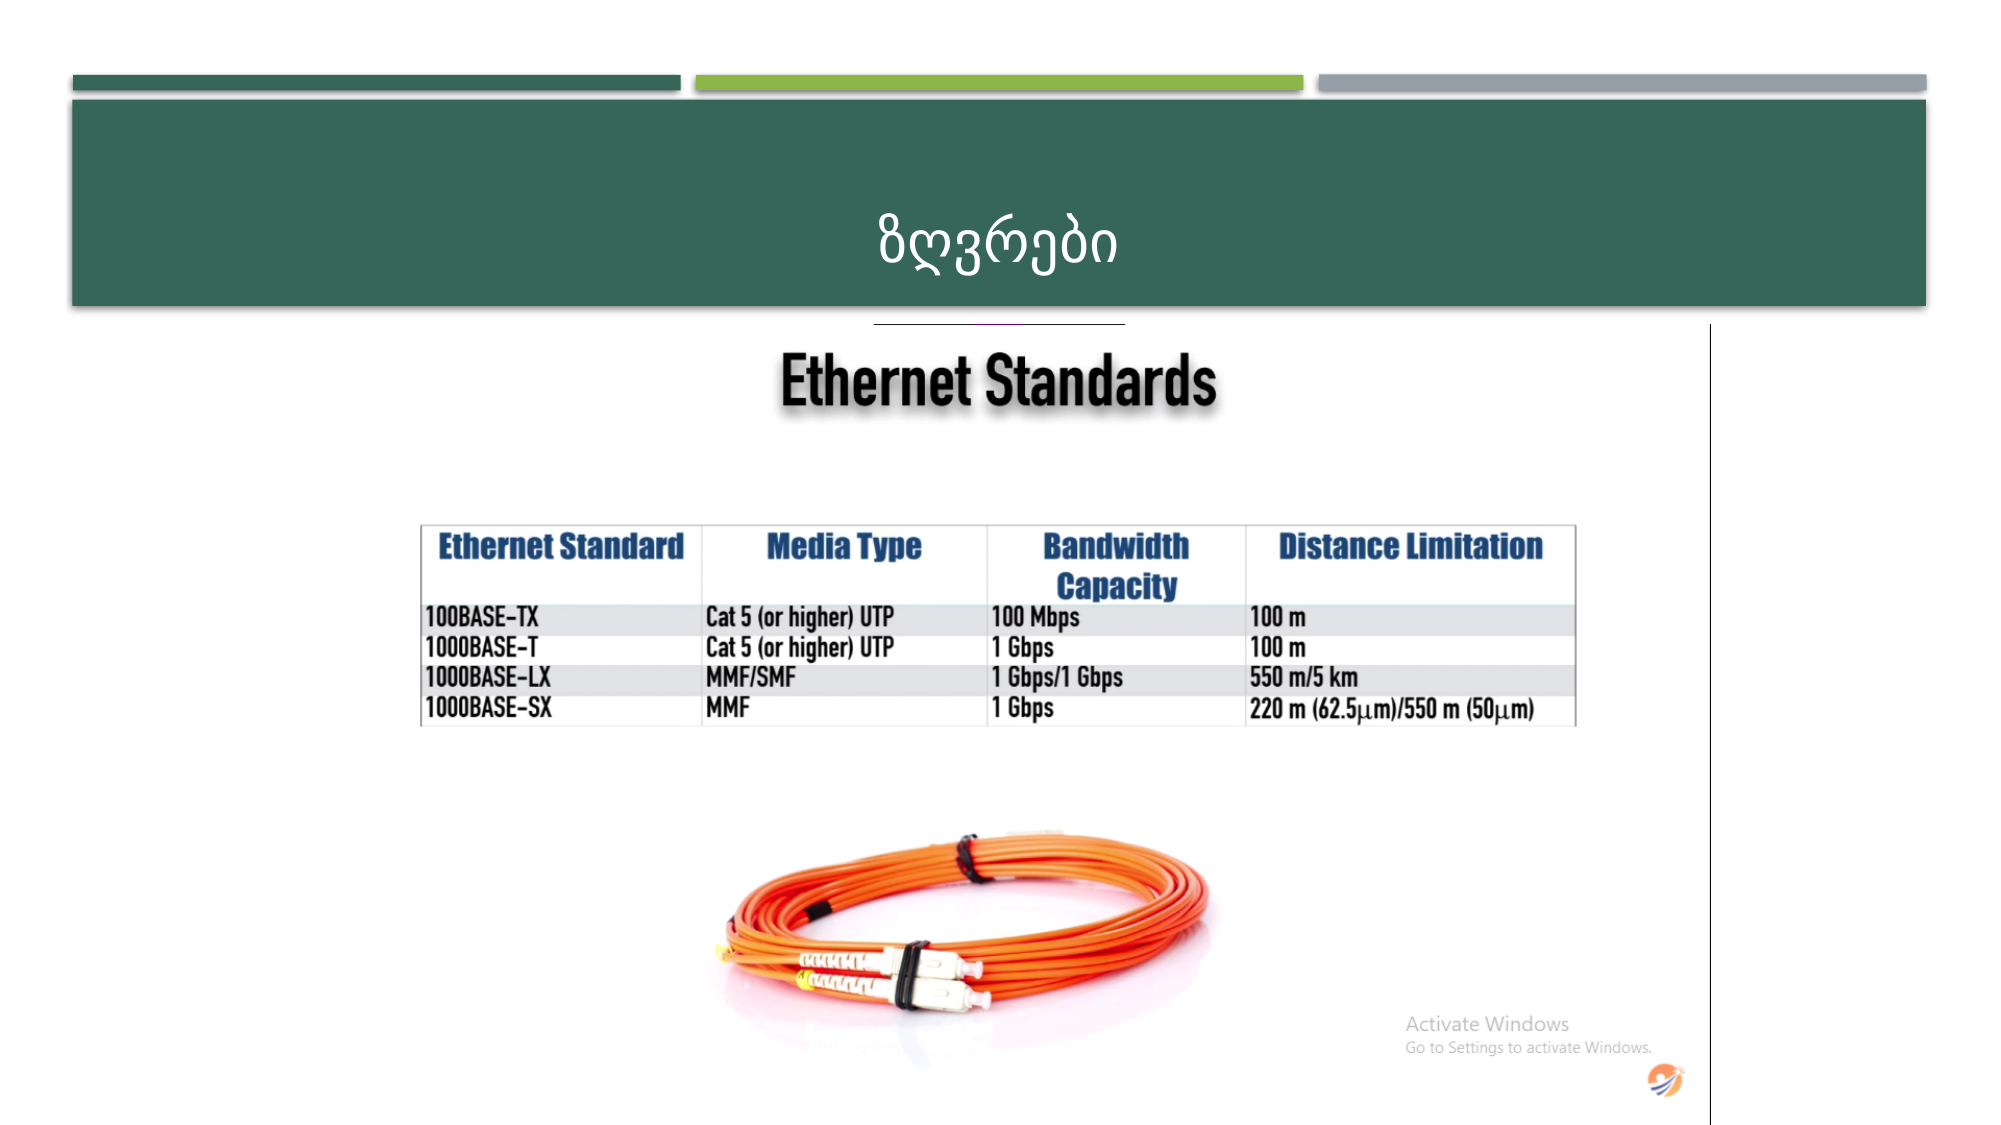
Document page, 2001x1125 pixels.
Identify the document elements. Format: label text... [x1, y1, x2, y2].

title ზღვრები [94, 119, 1904, 282]
picture [286, 324, 1712, 1125]
